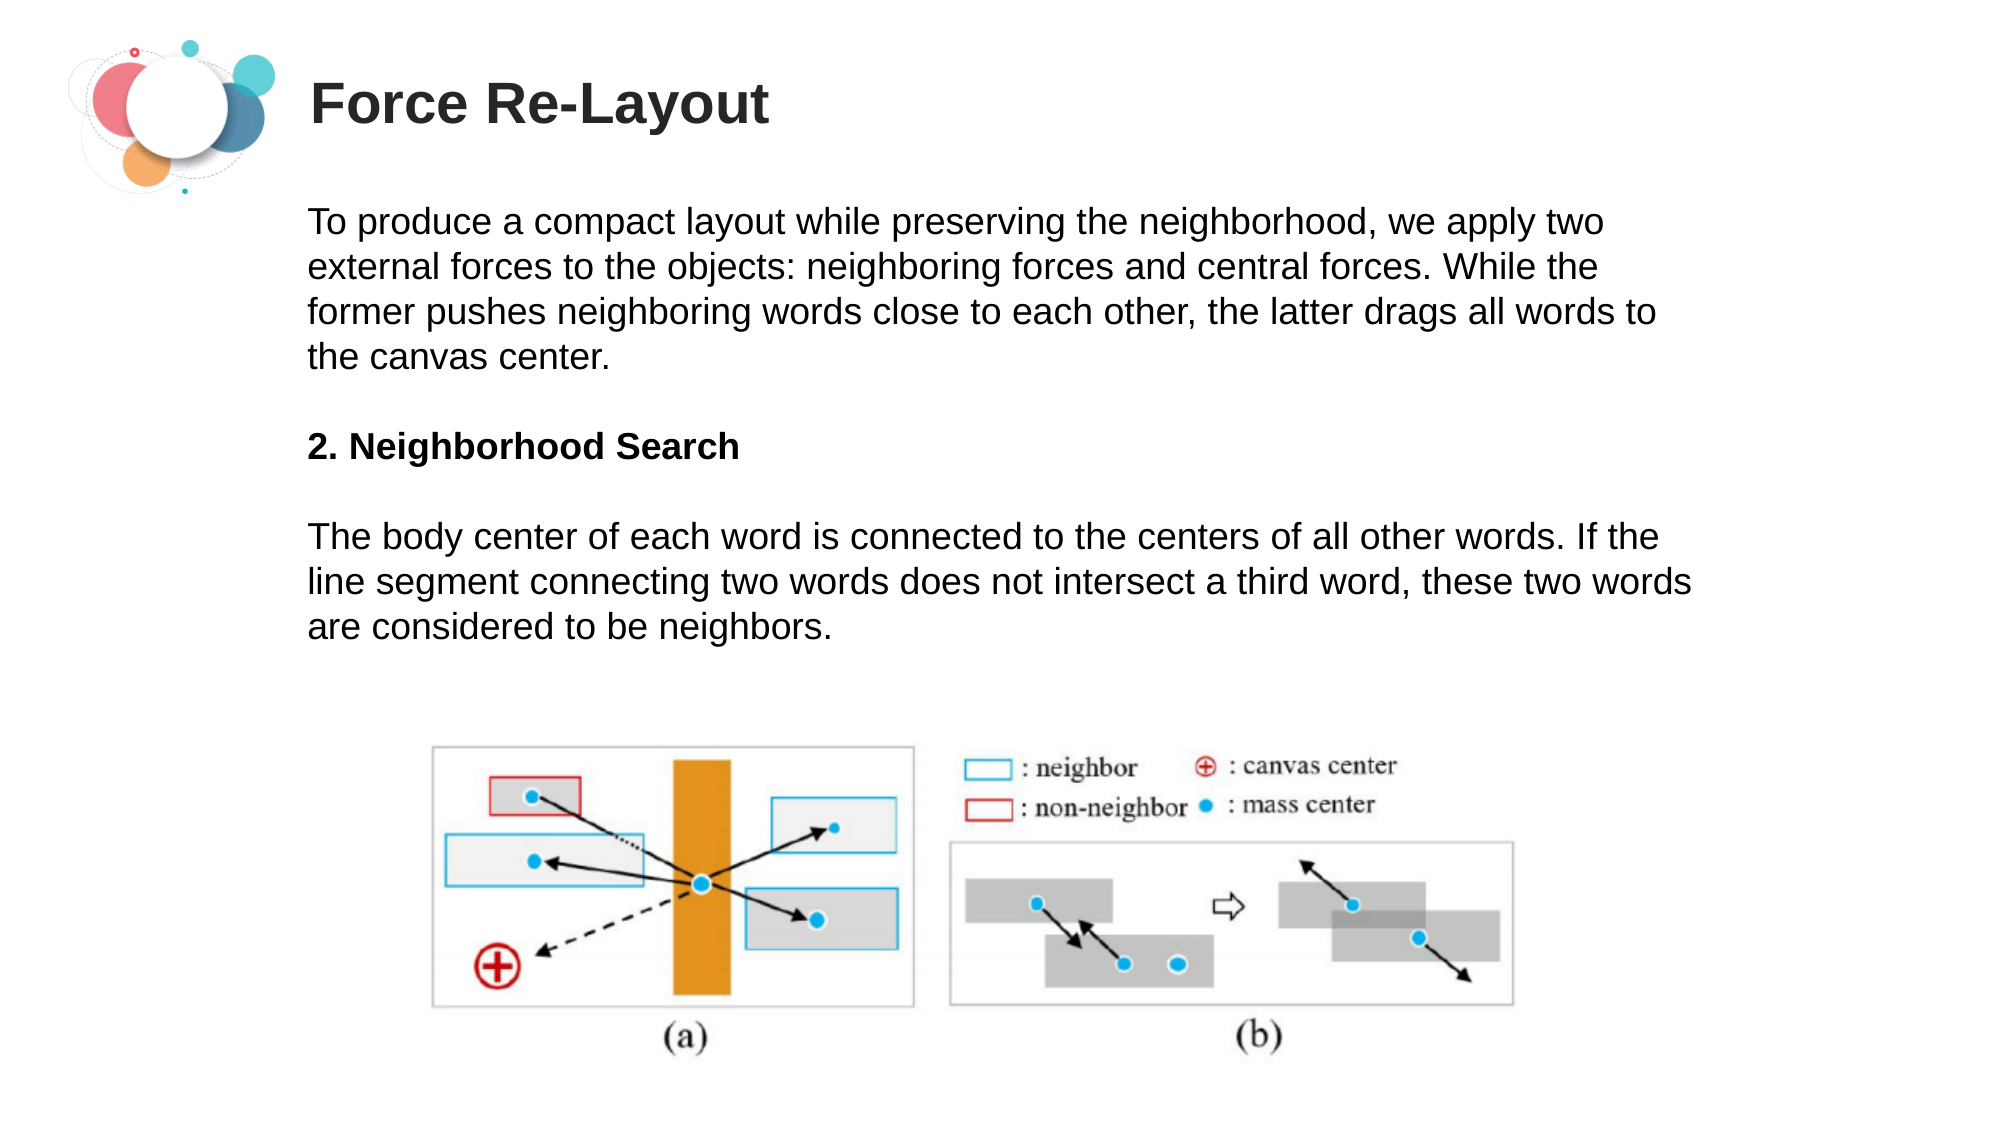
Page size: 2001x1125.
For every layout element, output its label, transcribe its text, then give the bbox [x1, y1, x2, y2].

picture [374, 689, 1545, 1076]
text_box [292, 58, 911, 176]
text_box To produce a compact layout while preserving the neighborhood, we apply two external forces to the objects: neighboring forces and central forces. While the former pushes neighboring words close to each other, the latter drags all words to the canvas center. 2. Neighborhood Search The body center of each word is connected to the centers of all other words. If the line segment connecting two words does not intersect a third word, these two words are considered to be neighbors. [292, 189, 1727, 745]
picture [68, 40, 275, 194]
